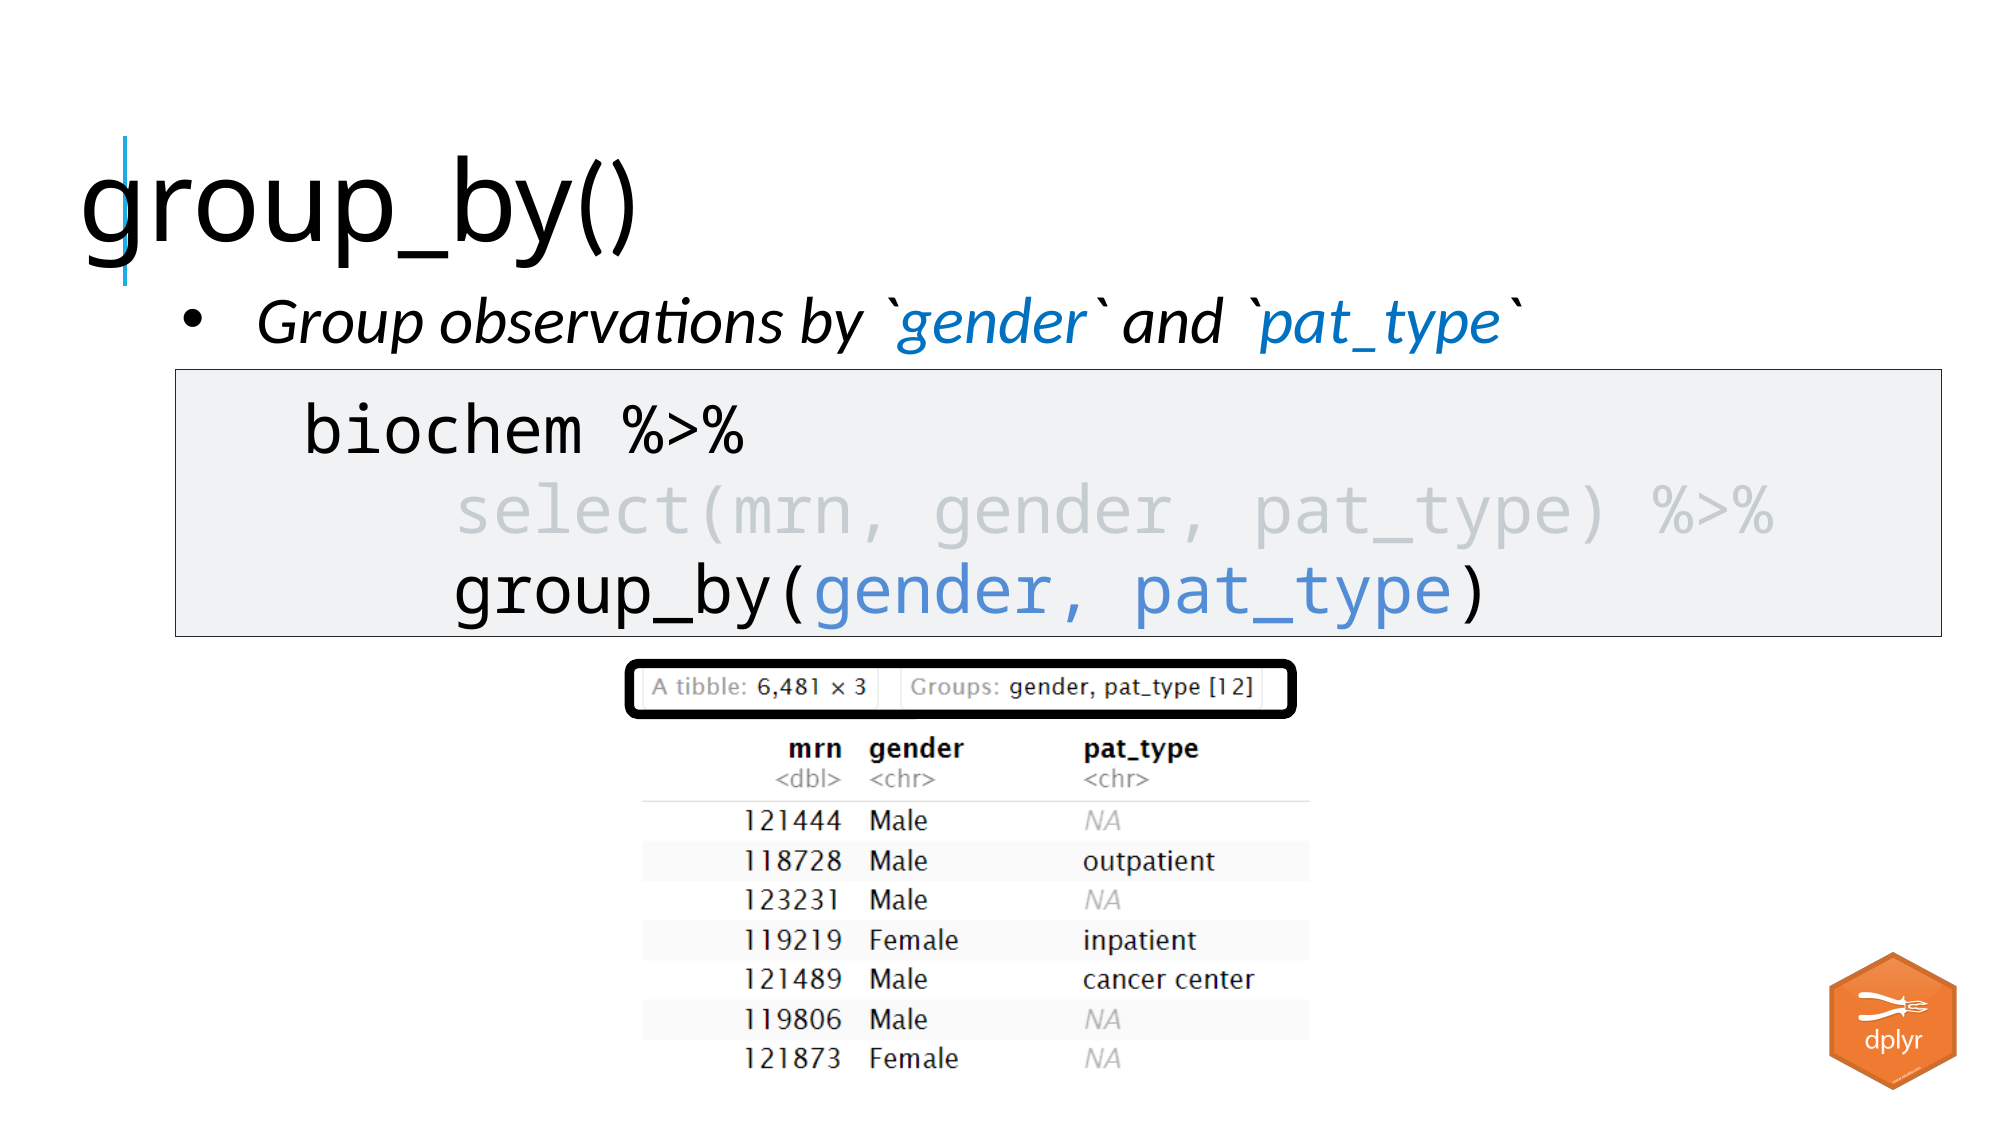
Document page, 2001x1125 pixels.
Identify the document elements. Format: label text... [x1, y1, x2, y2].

text_box Group observations by `gender` and `pat_type` [180, 276, 1759, 359]
text_box [1829, 952, 1957, 1090]
picture [629, 648, 1311, 1079]
text_box group_by() [64, 121, 657, 272]
text_box biochem %>% select(mrn, gender, pat_type) %>% group_by(gender, pat_type) [288, 379, 1830, 635]
text_box [175, 369, 1942, 637]
